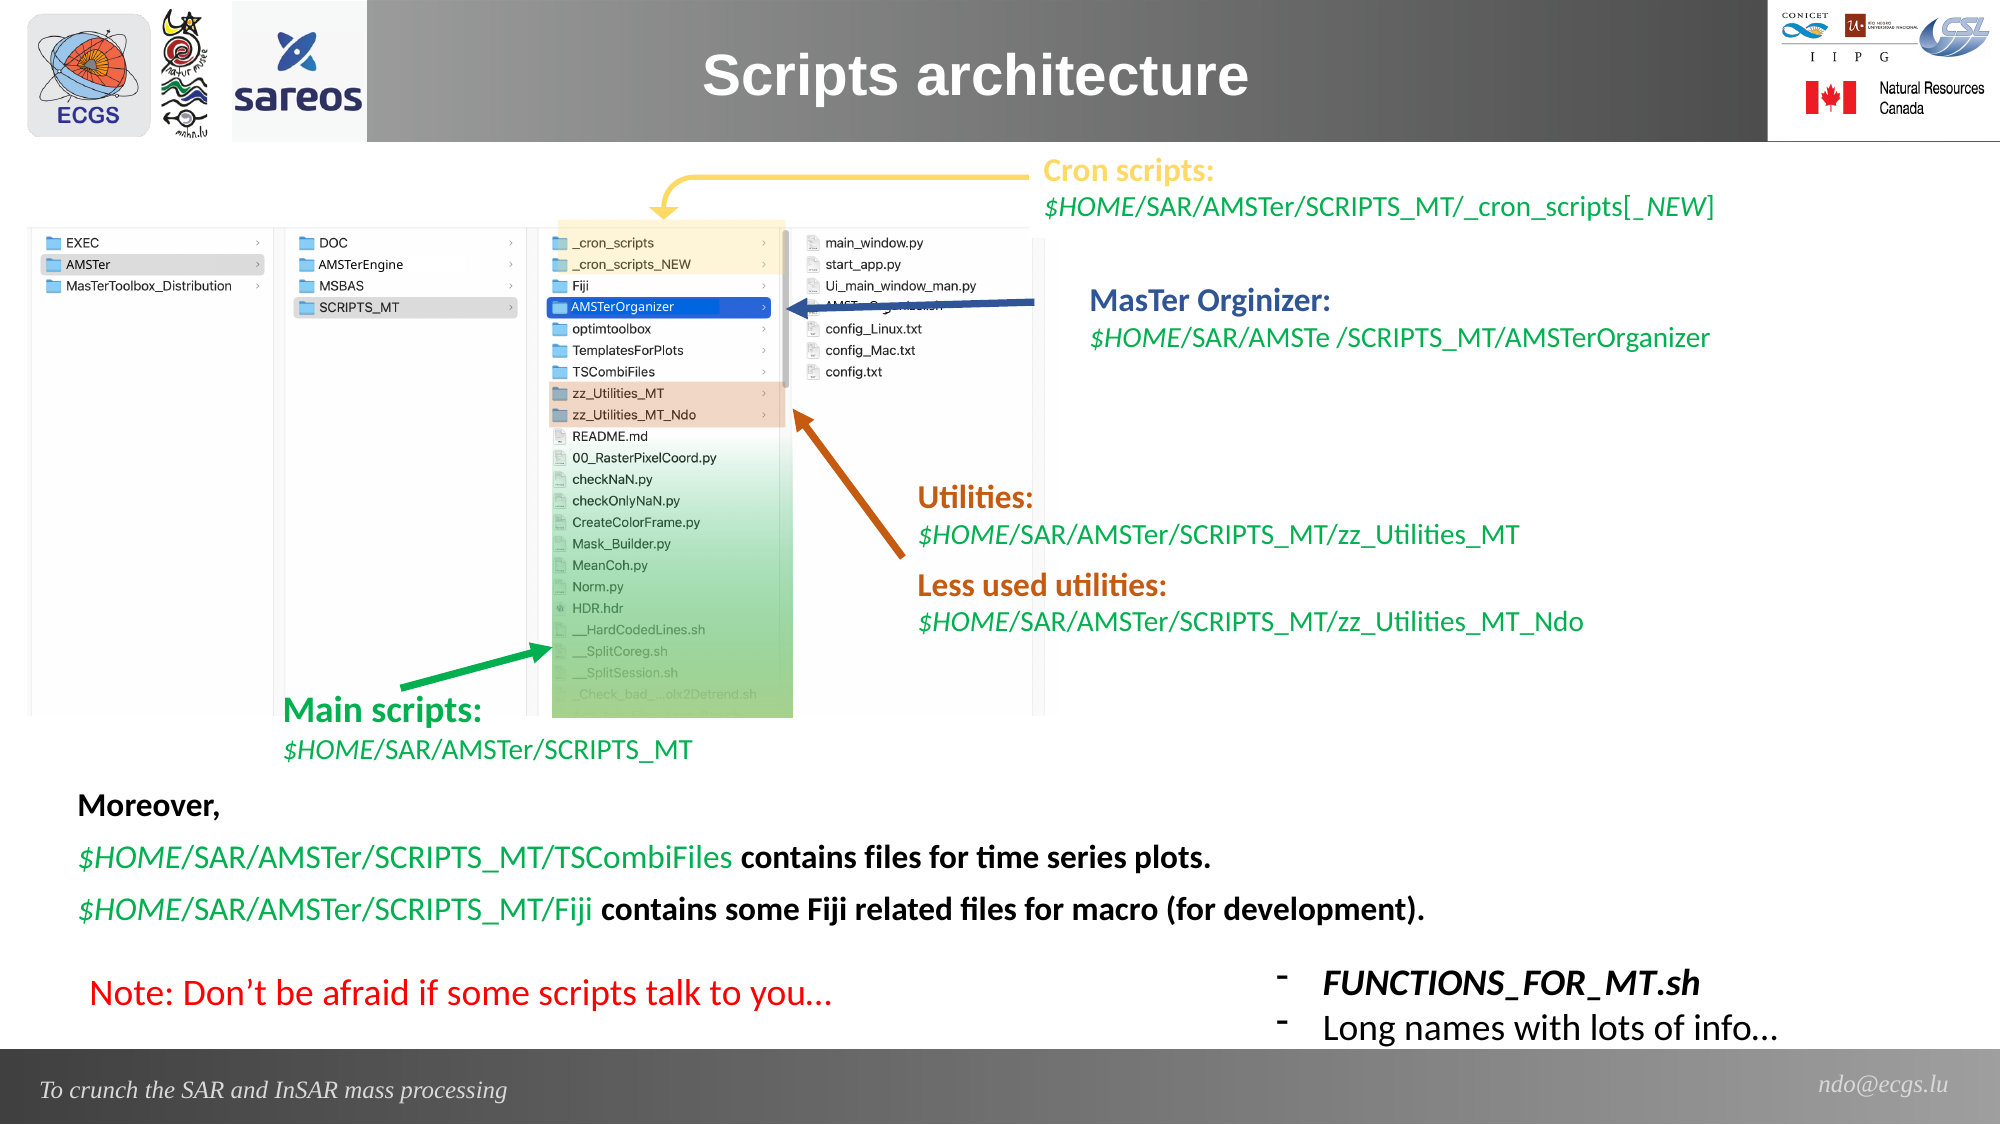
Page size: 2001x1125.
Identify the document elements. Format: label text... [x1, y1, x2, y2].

picture [154, 135, 214, 139]
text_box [267, 437, 1230, 774]
text_box Moreover, $HOME/SAR/AMSTer/SCRIPTS_MT/TSCombiFiles contains files for time series plots. $HOME/SAR/AMSTer/SCRIPTS_MT/Fiji contains some Fiji related files for macro (for development). [62, 775, 1825, 935]
picture [1825, 69, 1990, 120]
text_box Note: Don’t be afraid if some scripts talk to you… [74, 960, 857, 1021]
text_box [557, 140, 1827, 275]
picture [1779, 7, 1990, 67]
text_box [27, 220, 1061, 717]
text_box Scripts architecture [128, 10, 1825, 135]
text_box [549, 381, 1764, 648]
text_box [785, 270, 1855, 362]
text_box FUNCTIONS_FOR_MT.sh Long names with lots of info… [1261, 950, 1794, 1055]
